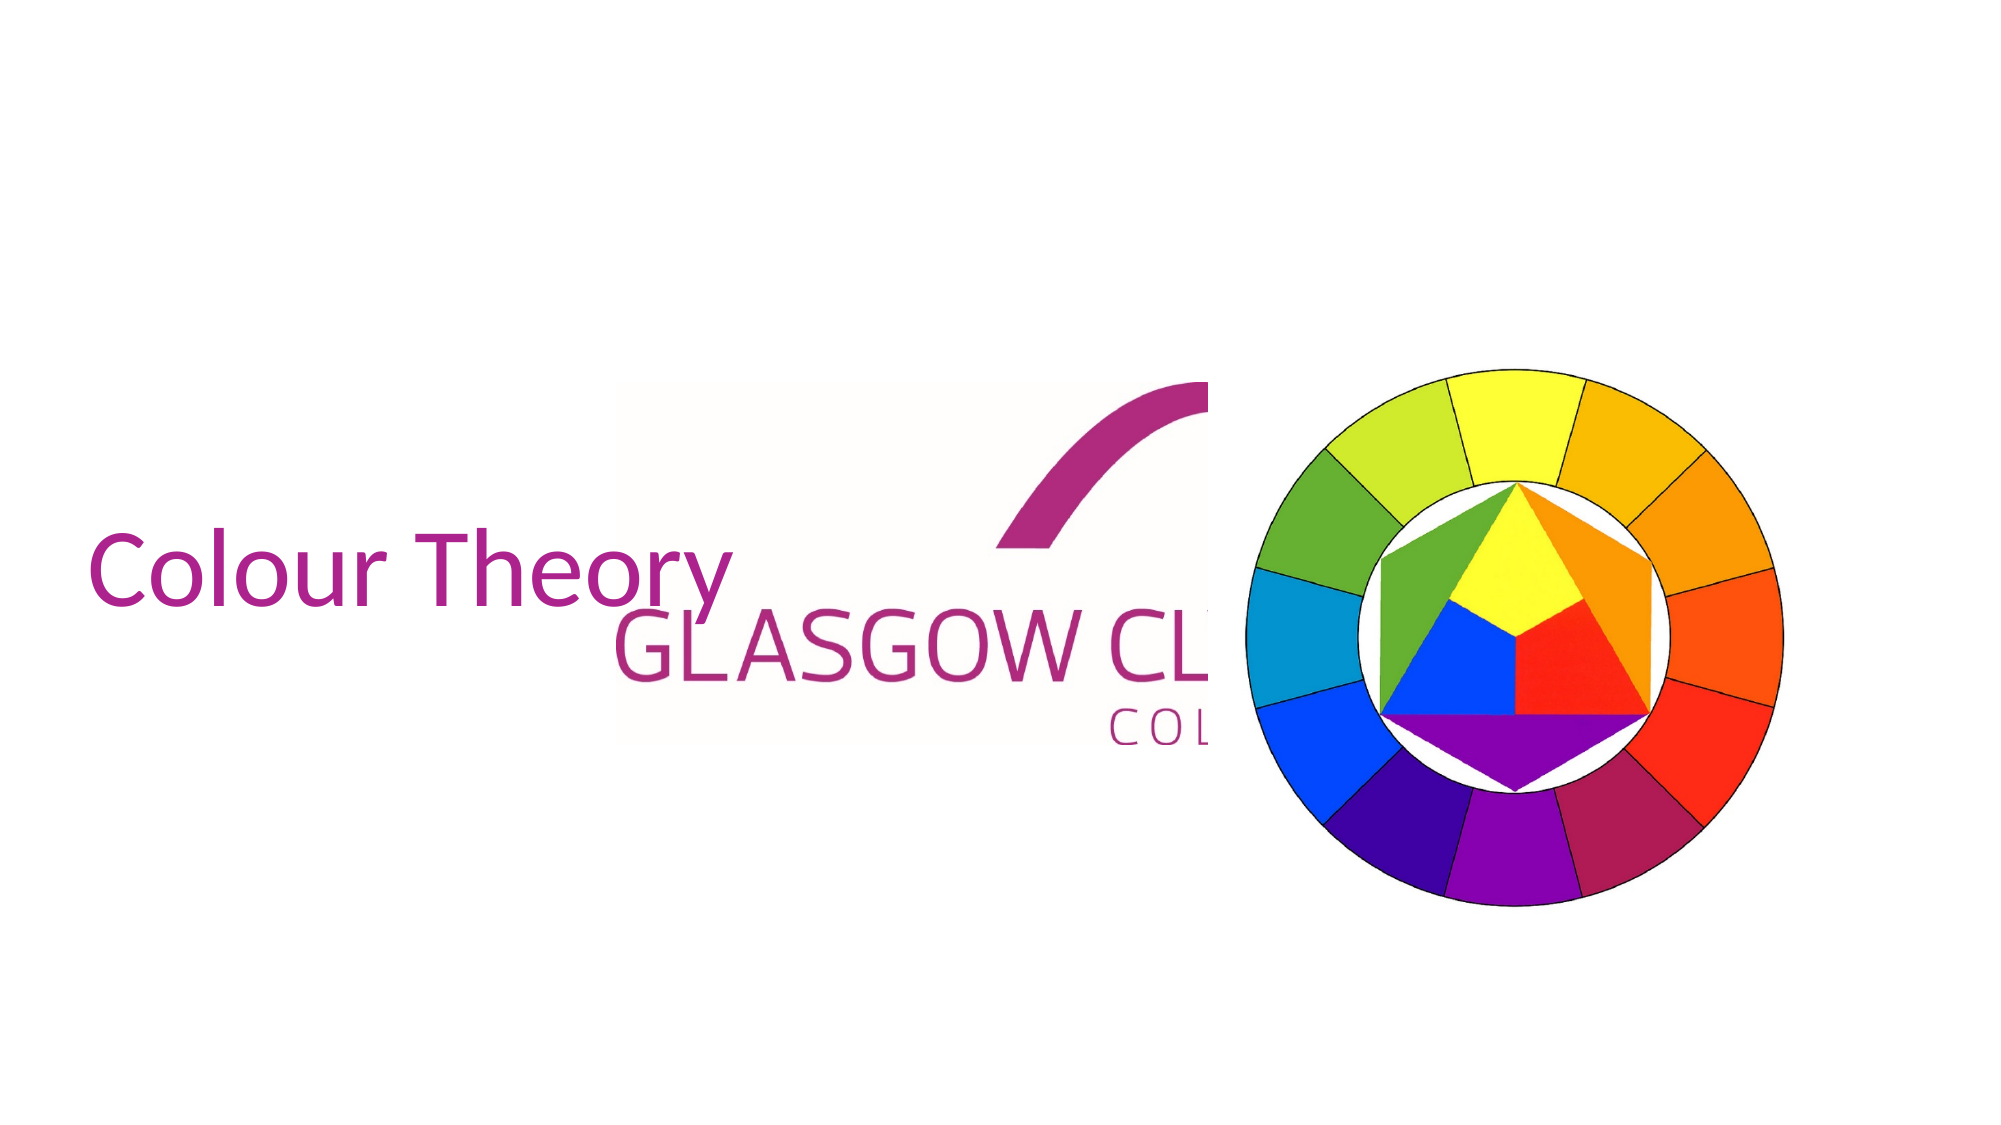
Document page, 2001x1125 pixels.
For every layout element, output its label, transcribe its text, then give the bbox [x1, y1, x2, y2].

text_box Colour Theory [72, 486, 616, 637]
picture [616, 334, 1817, 942]
